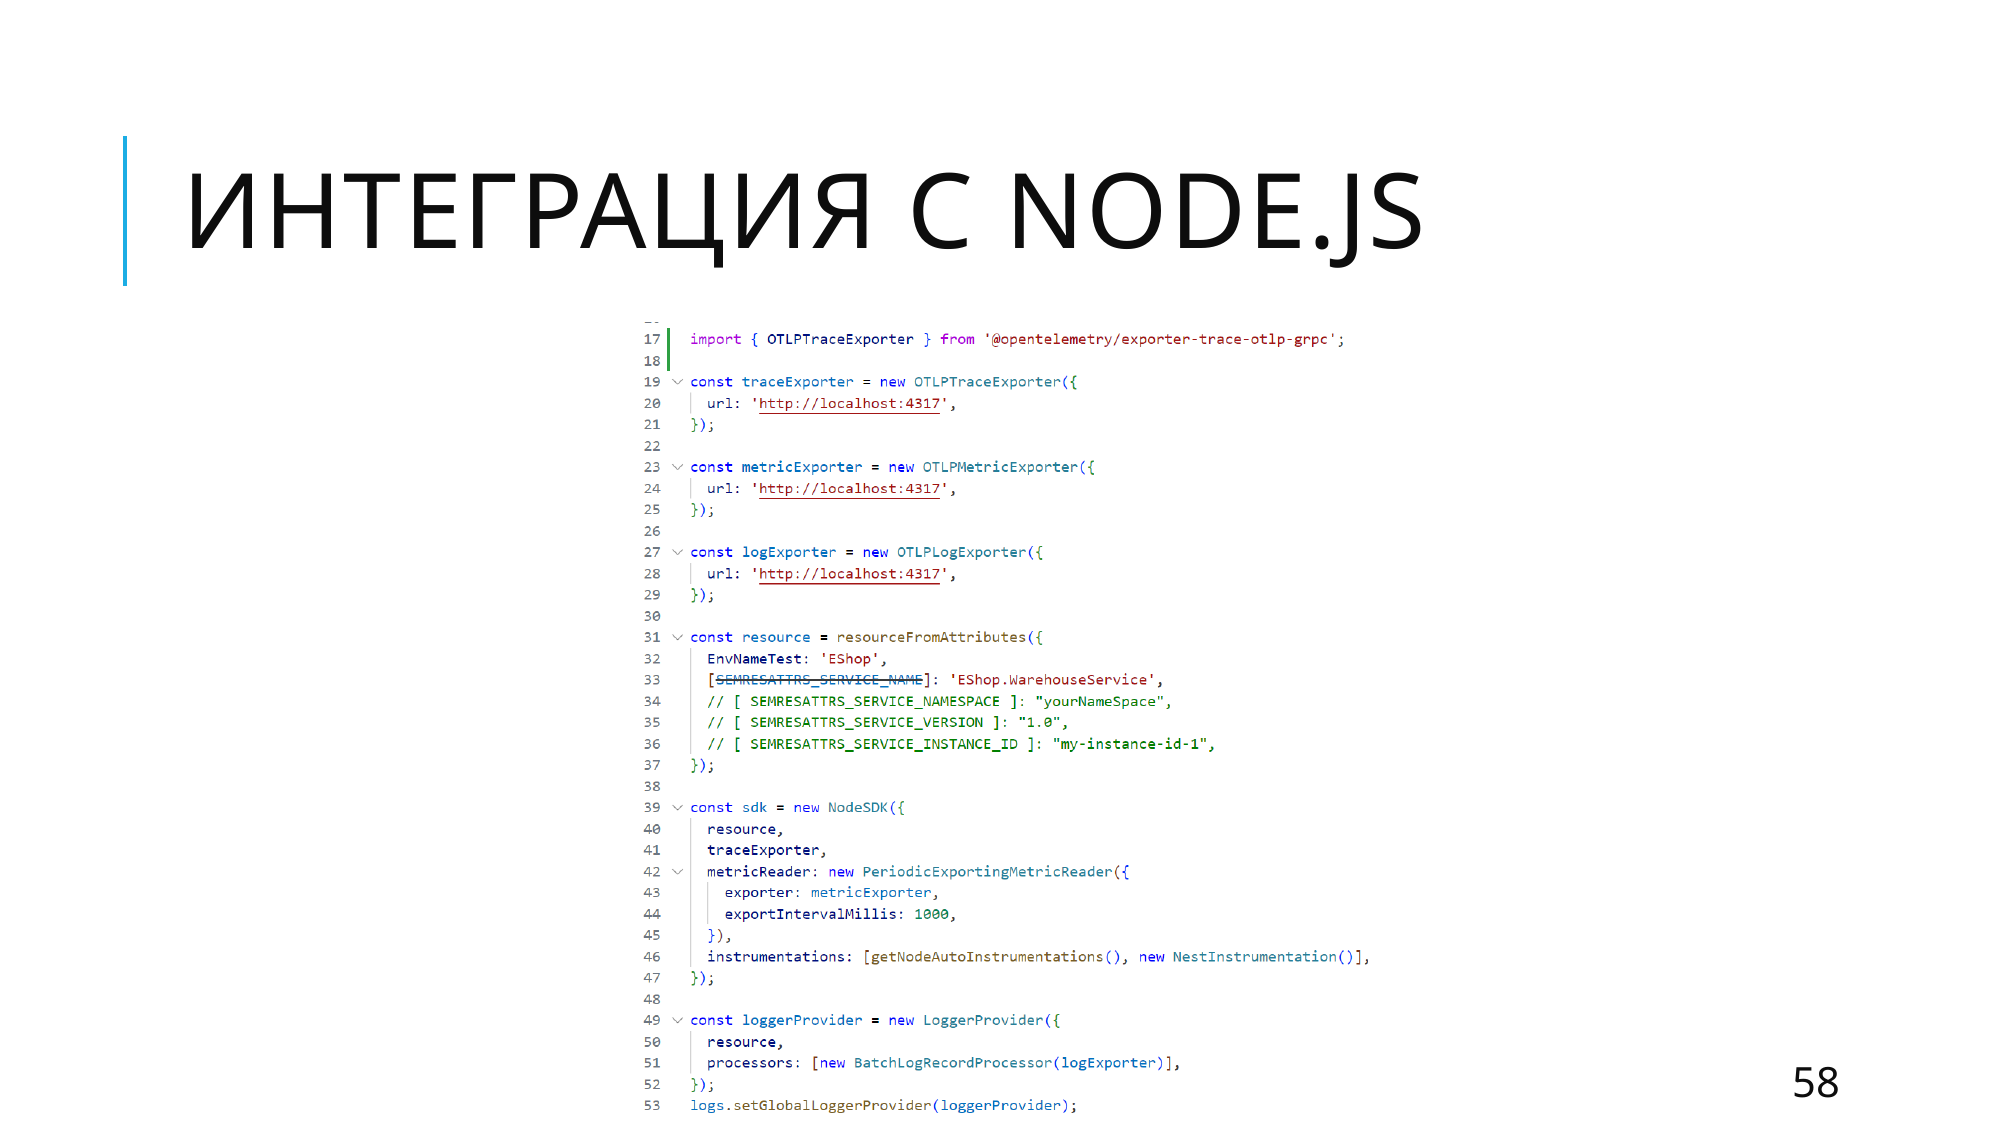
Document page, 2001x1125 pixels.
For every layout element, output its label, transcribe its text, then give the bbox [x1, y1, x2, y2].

title Интеграция с NODE.JS [168, 96, 1763, 342]
slide_number 58 [1777, 1061, 1938, 1107]
picture [632, 322, 1368, 1118]
